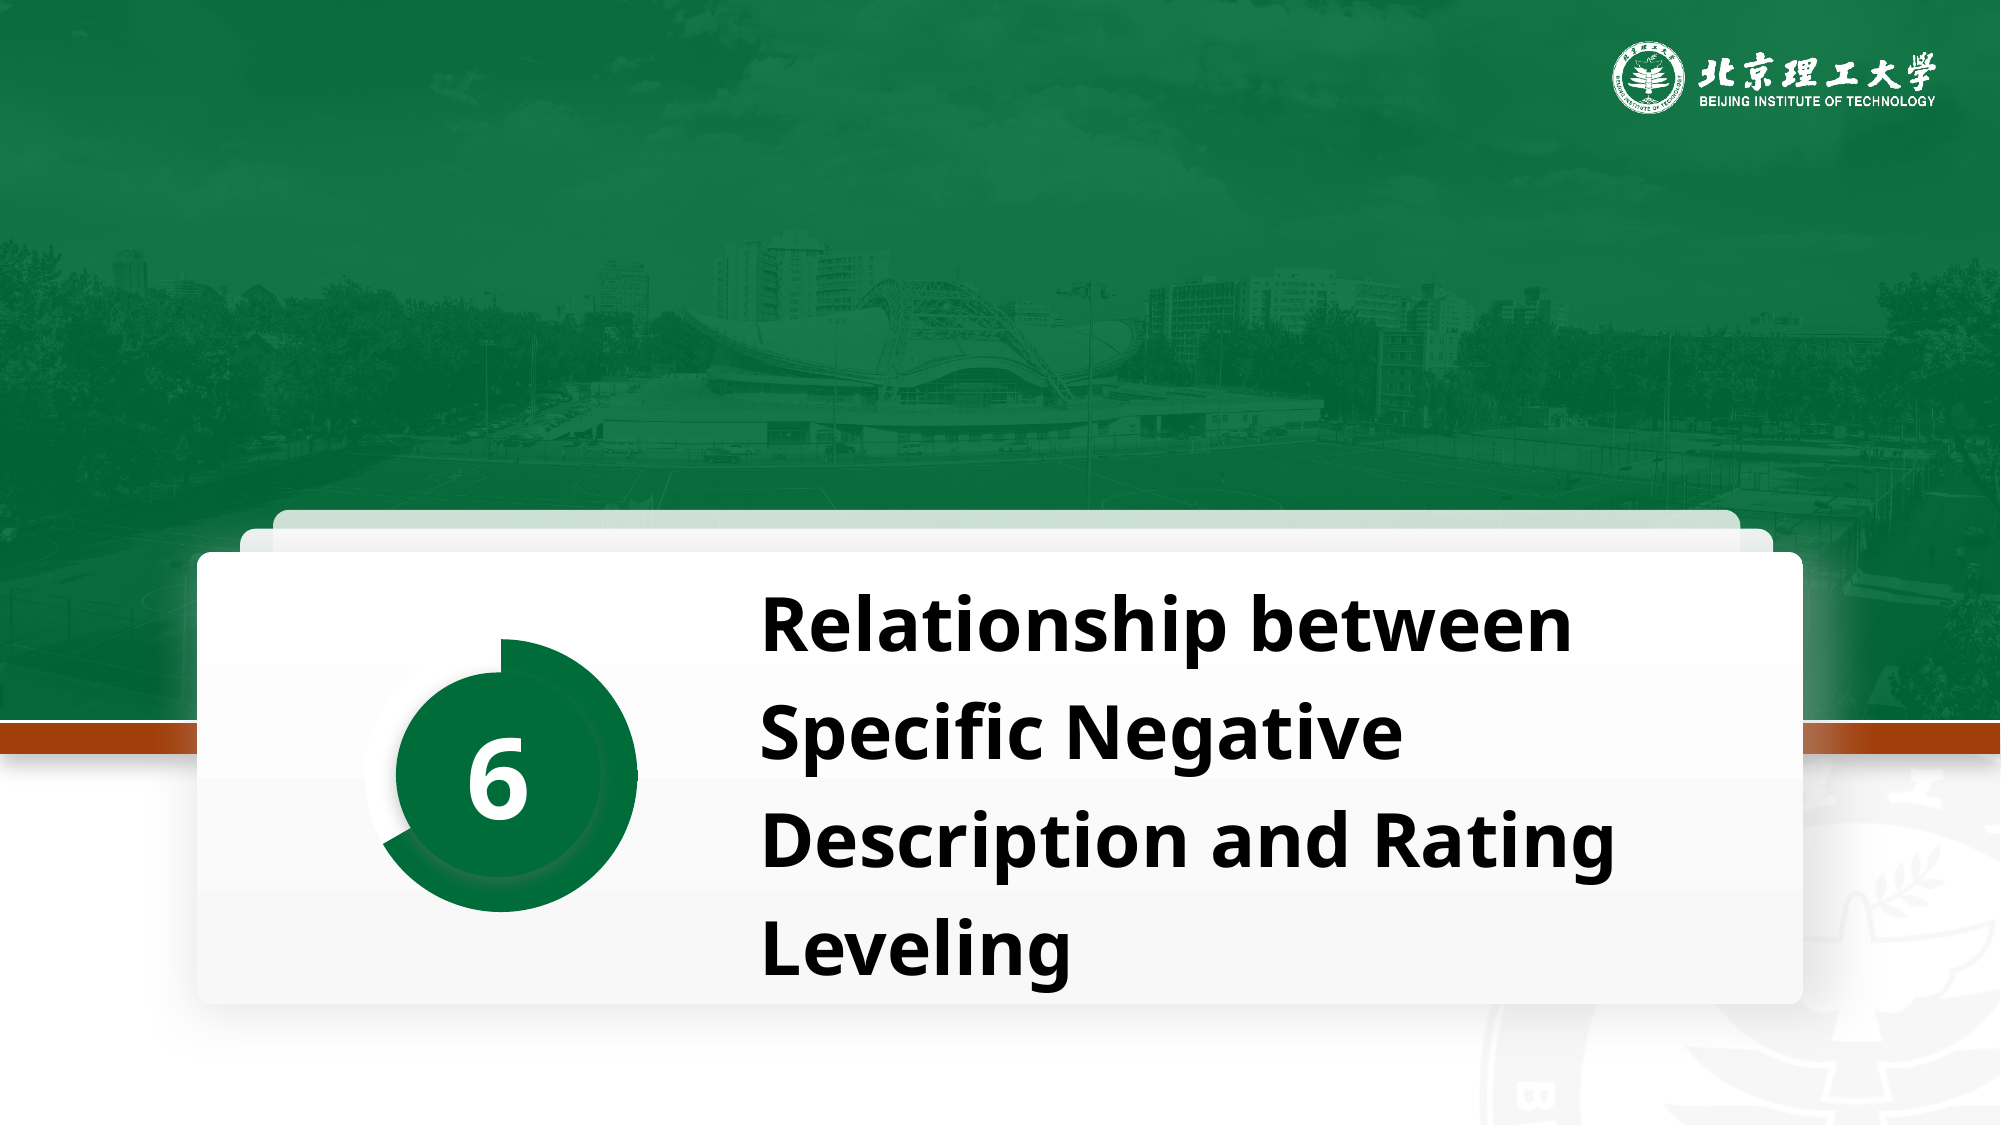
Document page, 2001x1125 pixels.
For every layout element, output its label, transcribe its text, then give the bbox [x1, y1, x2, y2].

picture [1479, 723, 2001, 1125]
text_box Relationship between Specific Negative Description and Rating Leveling [759, 691, 1699, 859]
chart [226, 615, 704, 934]
picture [1591, 23, 1960, 127]
